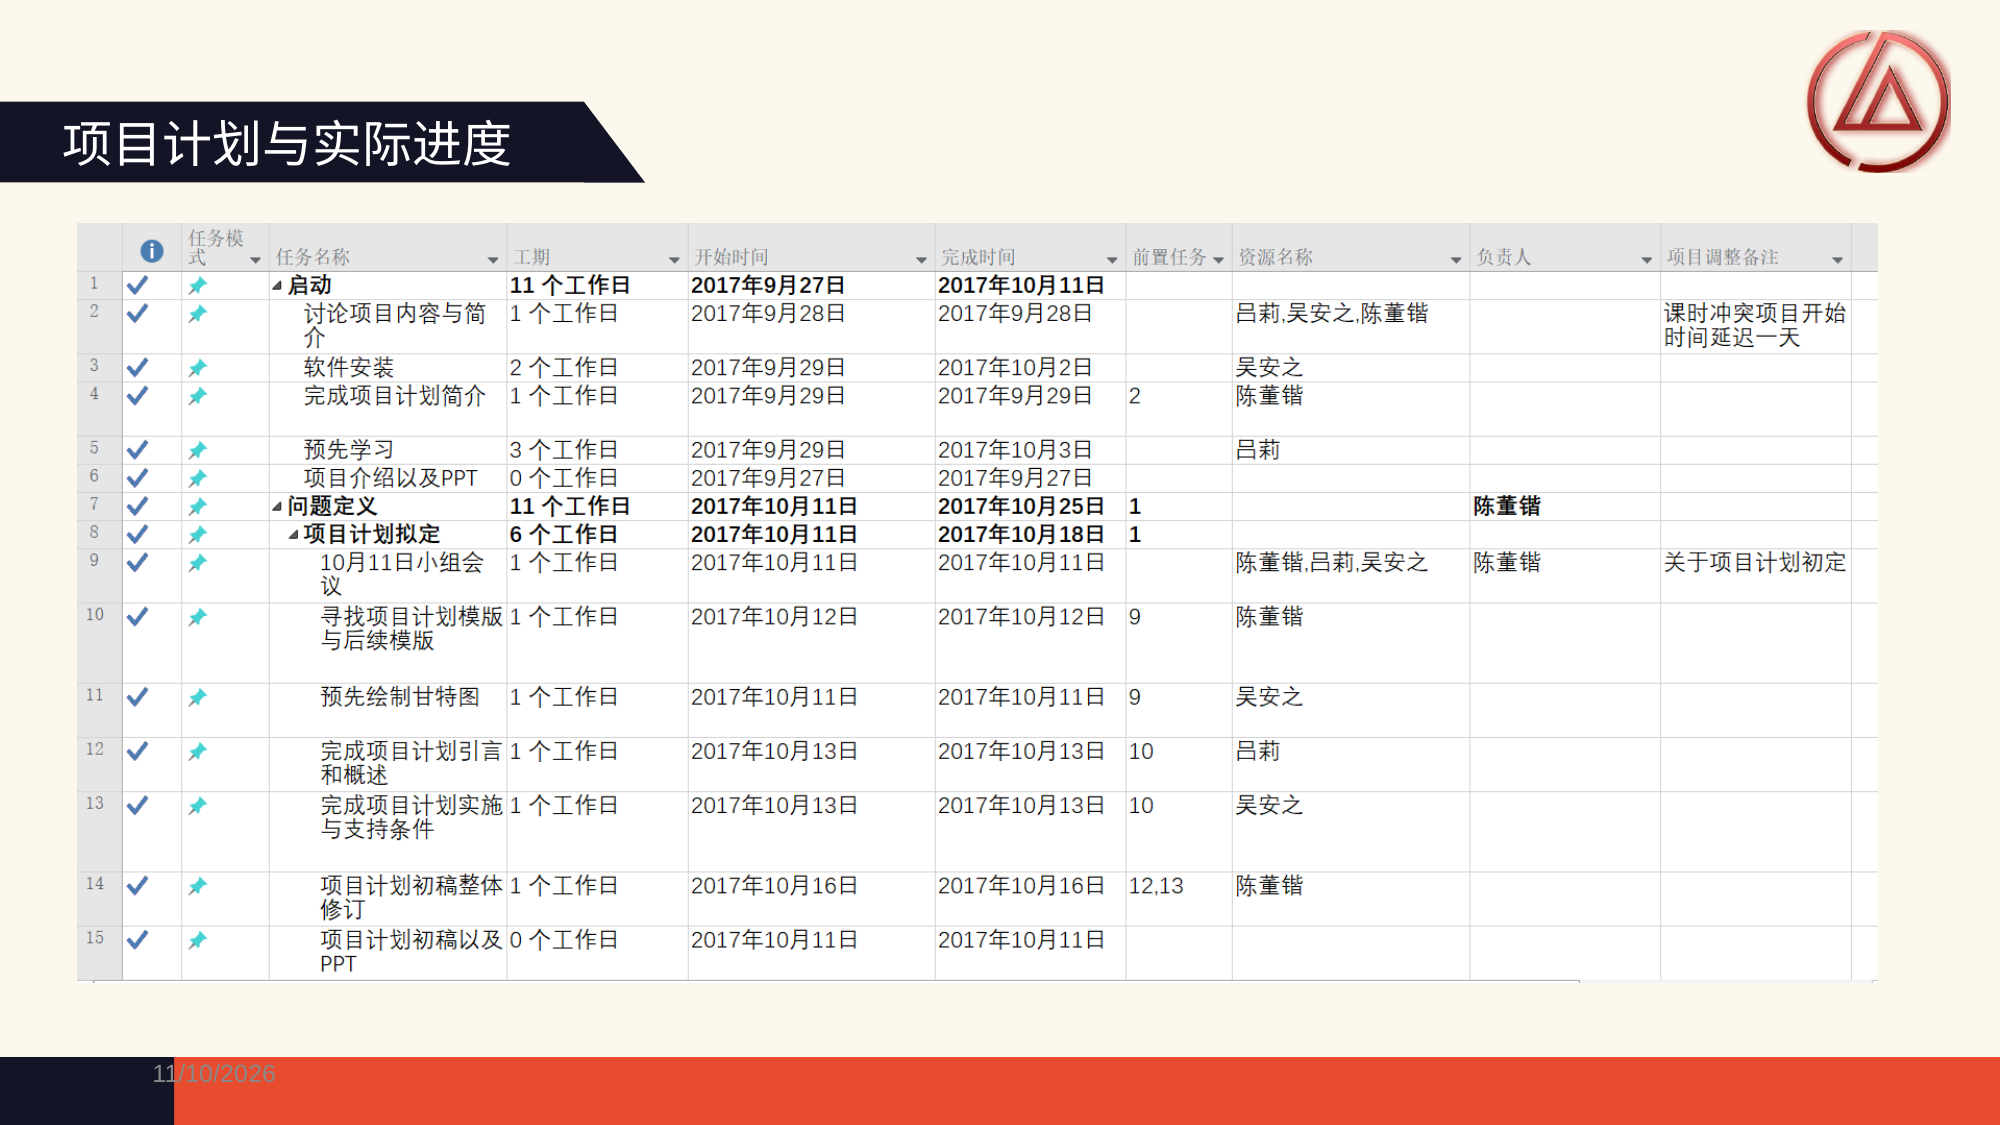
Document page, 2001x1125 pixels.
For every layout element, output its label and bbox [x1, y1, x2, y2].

text_box [0, 101, 646, 183]
picture [1804, 30, 1951, 173]
slide_number [137, 1042, 588, 1103]
picture [77, 222, 1878, 983]
